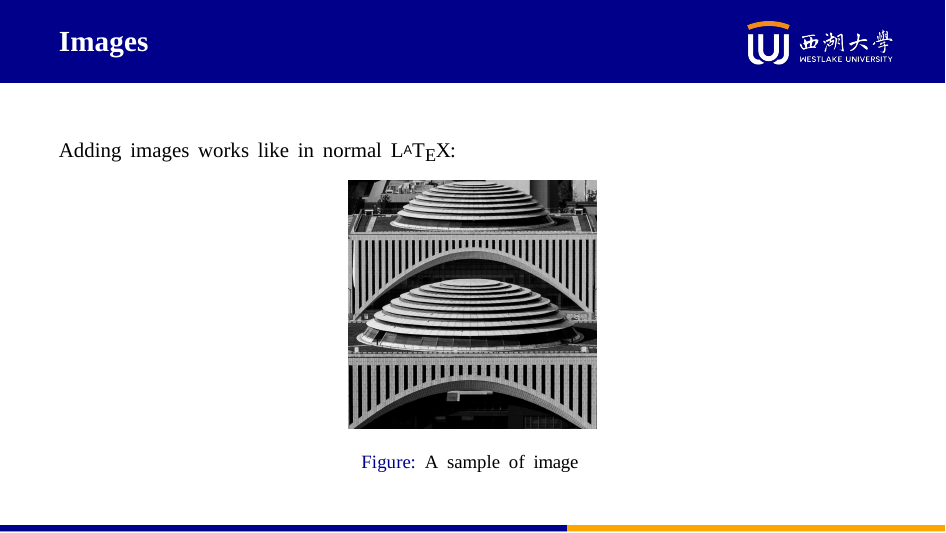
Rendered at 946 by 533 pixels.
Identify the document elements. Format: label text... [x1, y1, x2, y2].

text_box Adding images works like in normal LATEX: [52, 124, 458, 165]
text_box Figure: A sample of image [359, 447, 586, 472]
picture [747, 20, 893, 65]
text_box Images [56, 19, 164, 58]
picture [348, 180, 597, 430]
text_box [0, 524, 946, 532]
